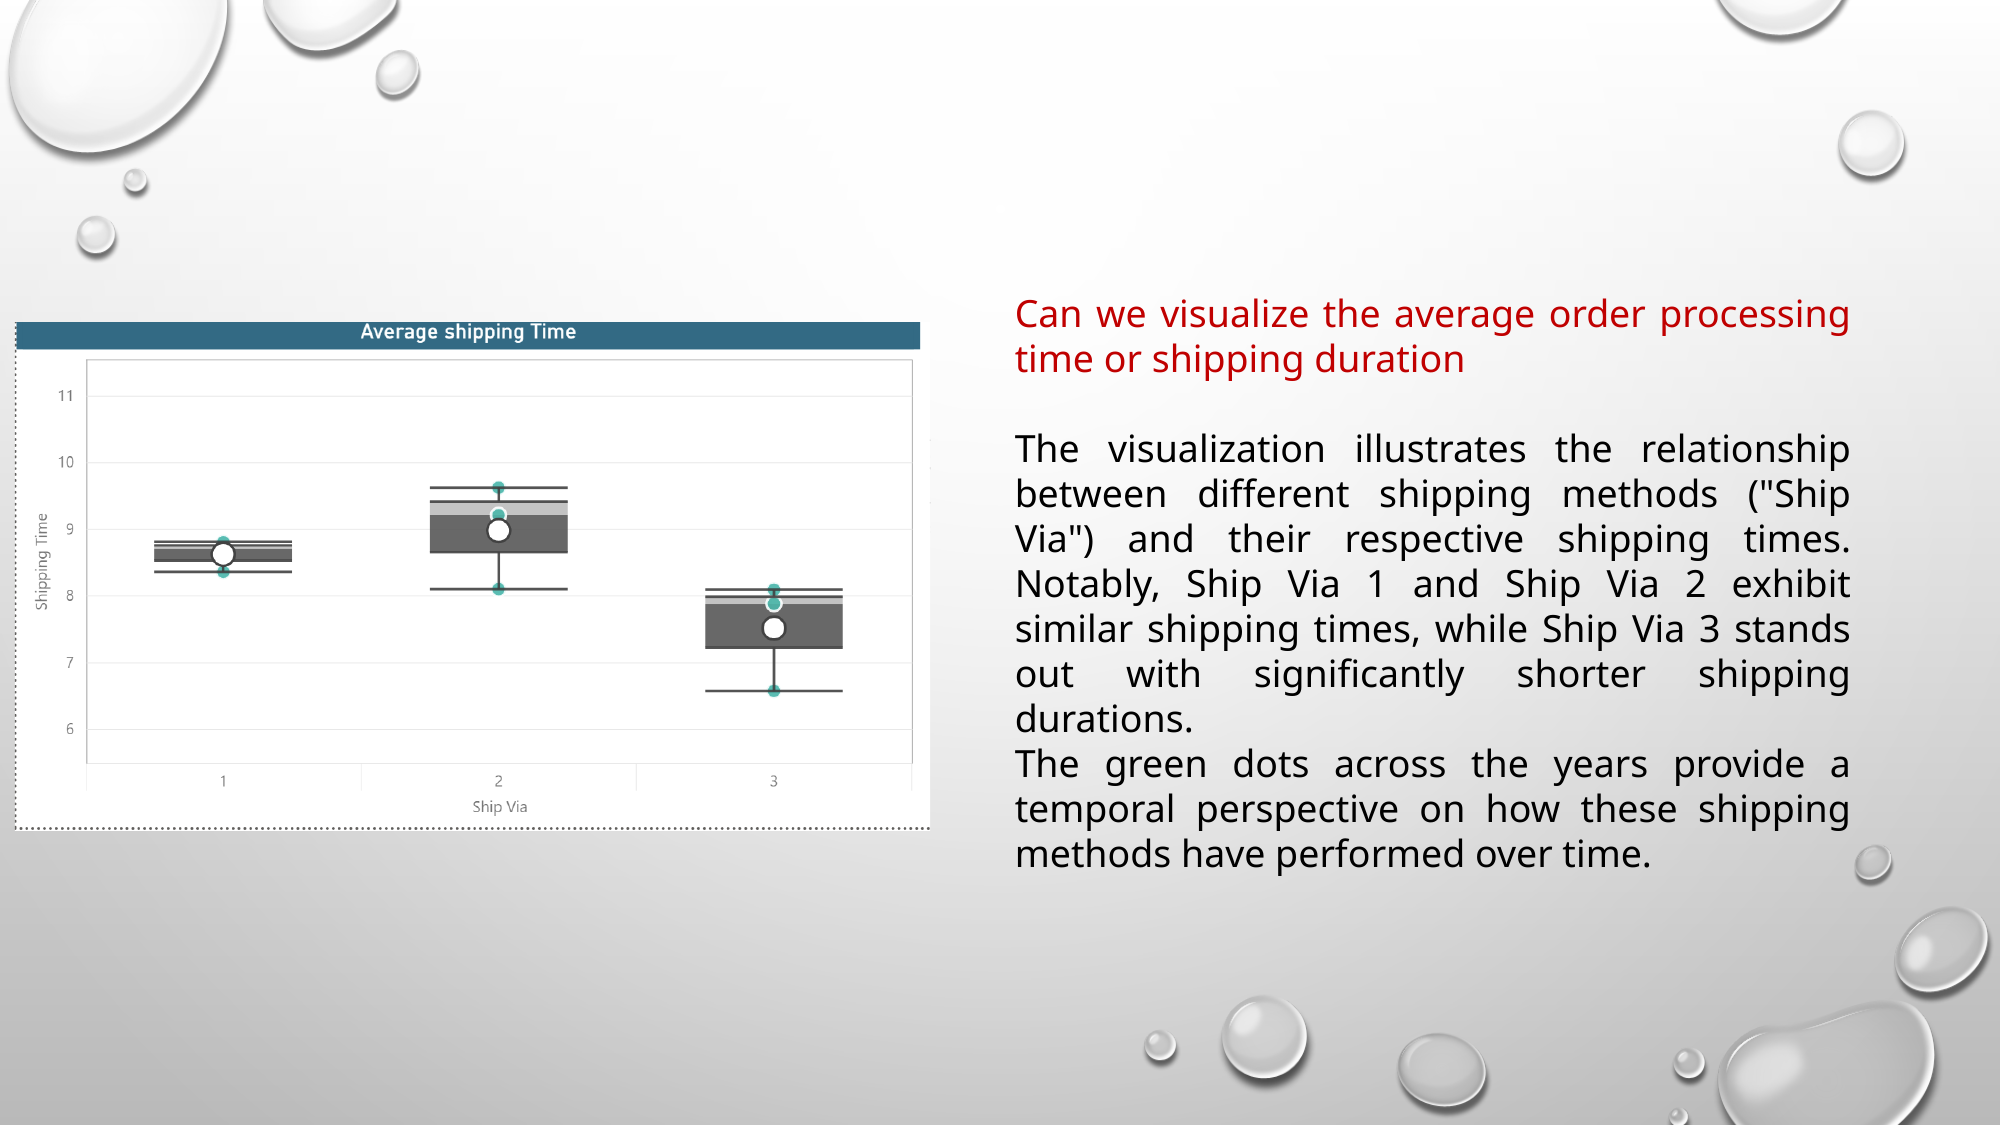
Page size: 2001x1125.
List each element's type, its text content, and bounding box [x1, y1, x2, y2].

text_box Can we visualize the average order processing time or shipping duration The visualization illustrates the relationship between different shipping methods ("Ship Via") and their respective shipping times. Notably, Ship Via 1 and Ship Via 2 exhibit similar shipping times, while Ship Via 3 stands out with significantly shorter shipping durations. The green dots across the years provide a temporal perspective on how these shipping methods have performed over time. [999, 282, 1867, 882]
picture [0, 0, 2000, 1125]
